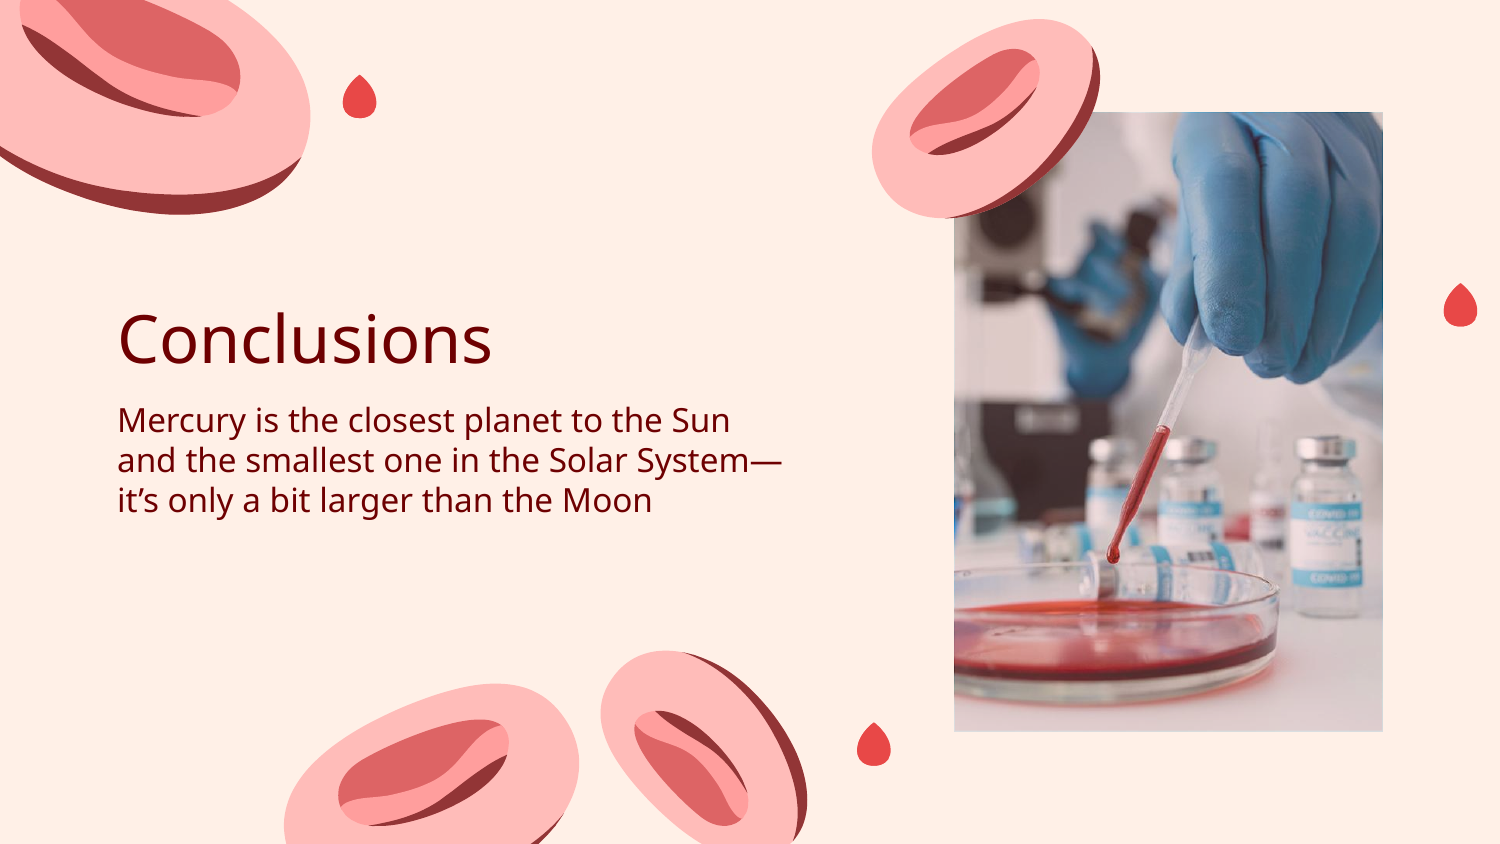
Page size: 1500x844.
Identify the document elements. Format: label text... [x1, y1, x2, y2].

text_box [953, 111, 1384, 732]
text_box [873, 15, 1098, 221]
title Conclusions [116, 289, 791, 382]
subtitle Mercury is the closest planet to the Sun and the smallest one in the Solar System—it’s only a bit larger than the Moon [116, 382, 791, 536]
